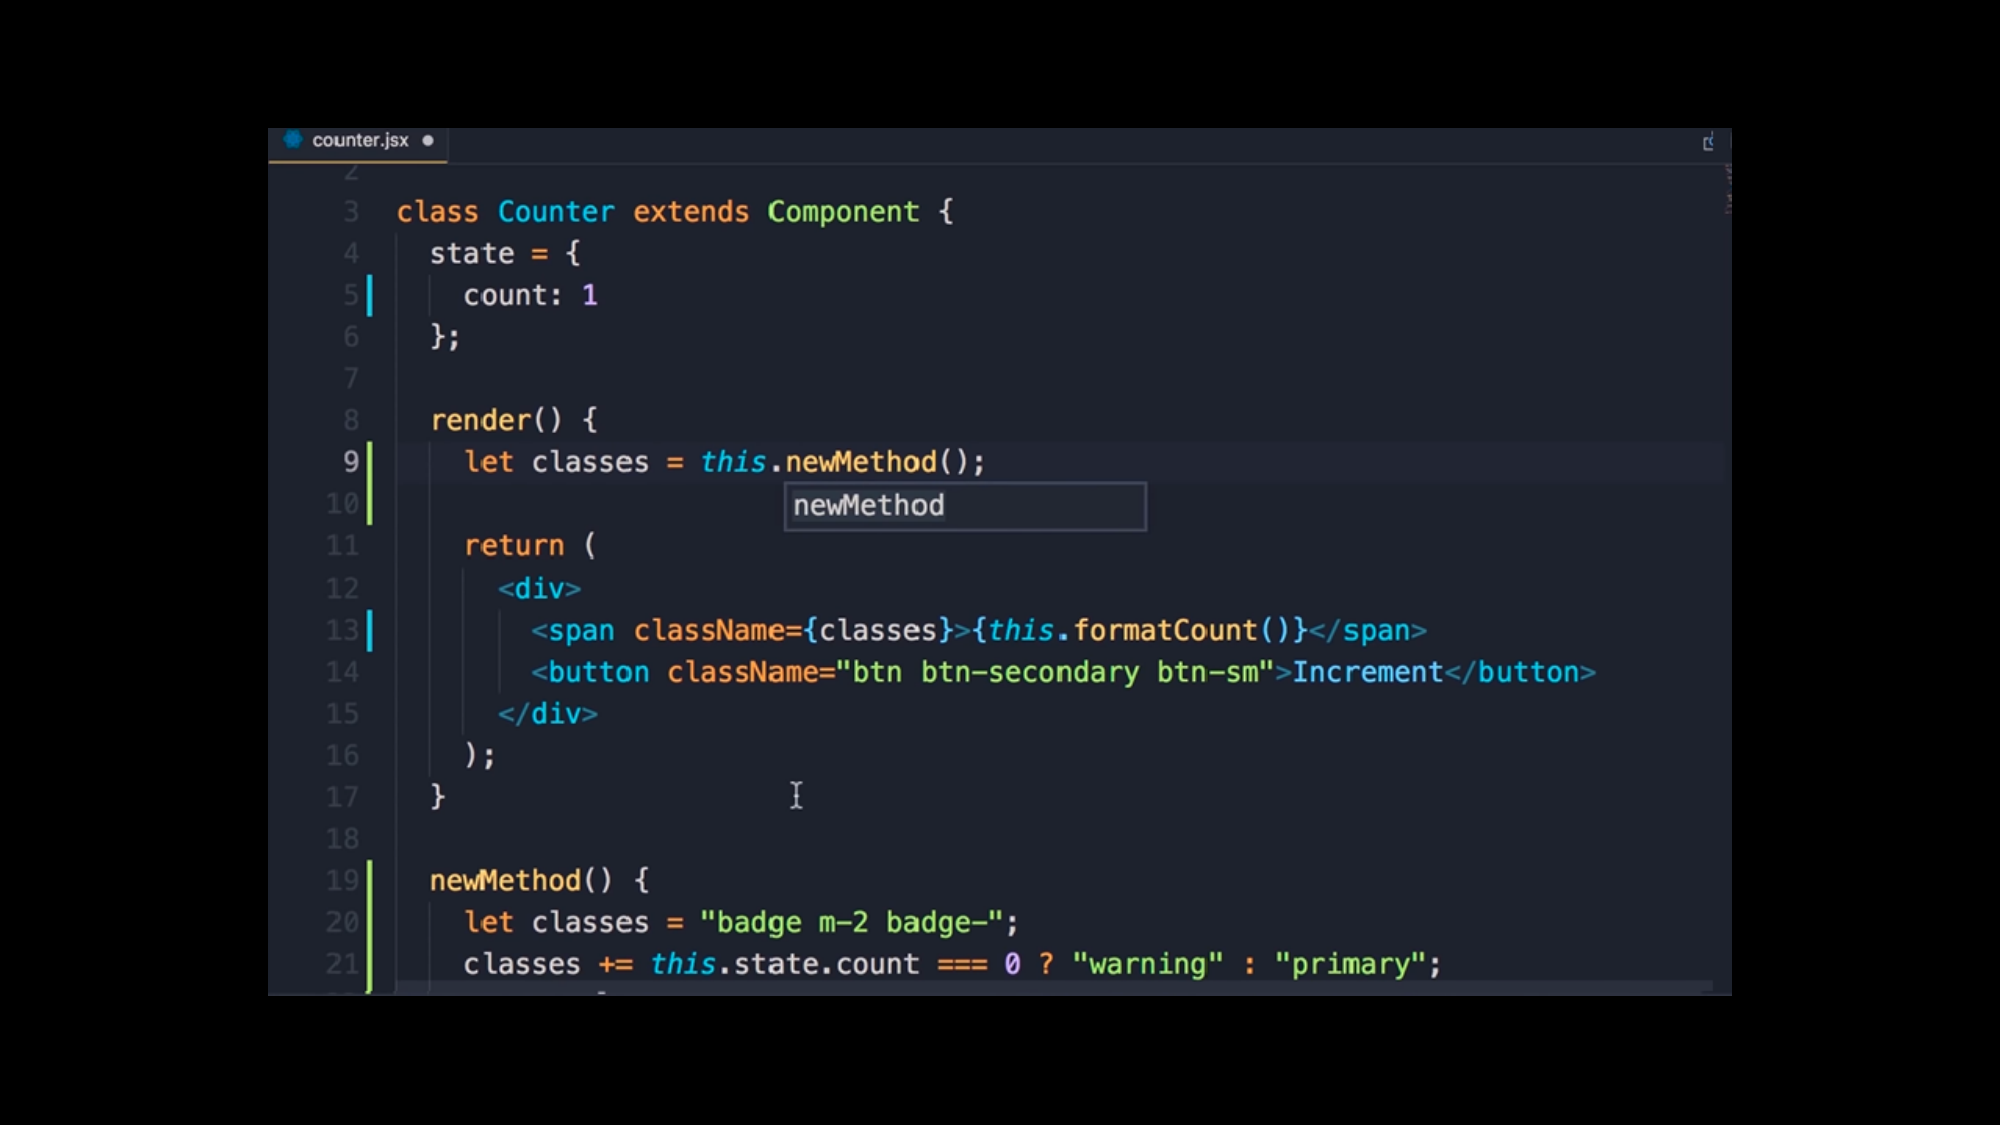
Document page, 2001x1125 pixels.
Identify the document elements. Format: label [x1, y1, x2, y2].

picture [268, 128, 1732, 996]
